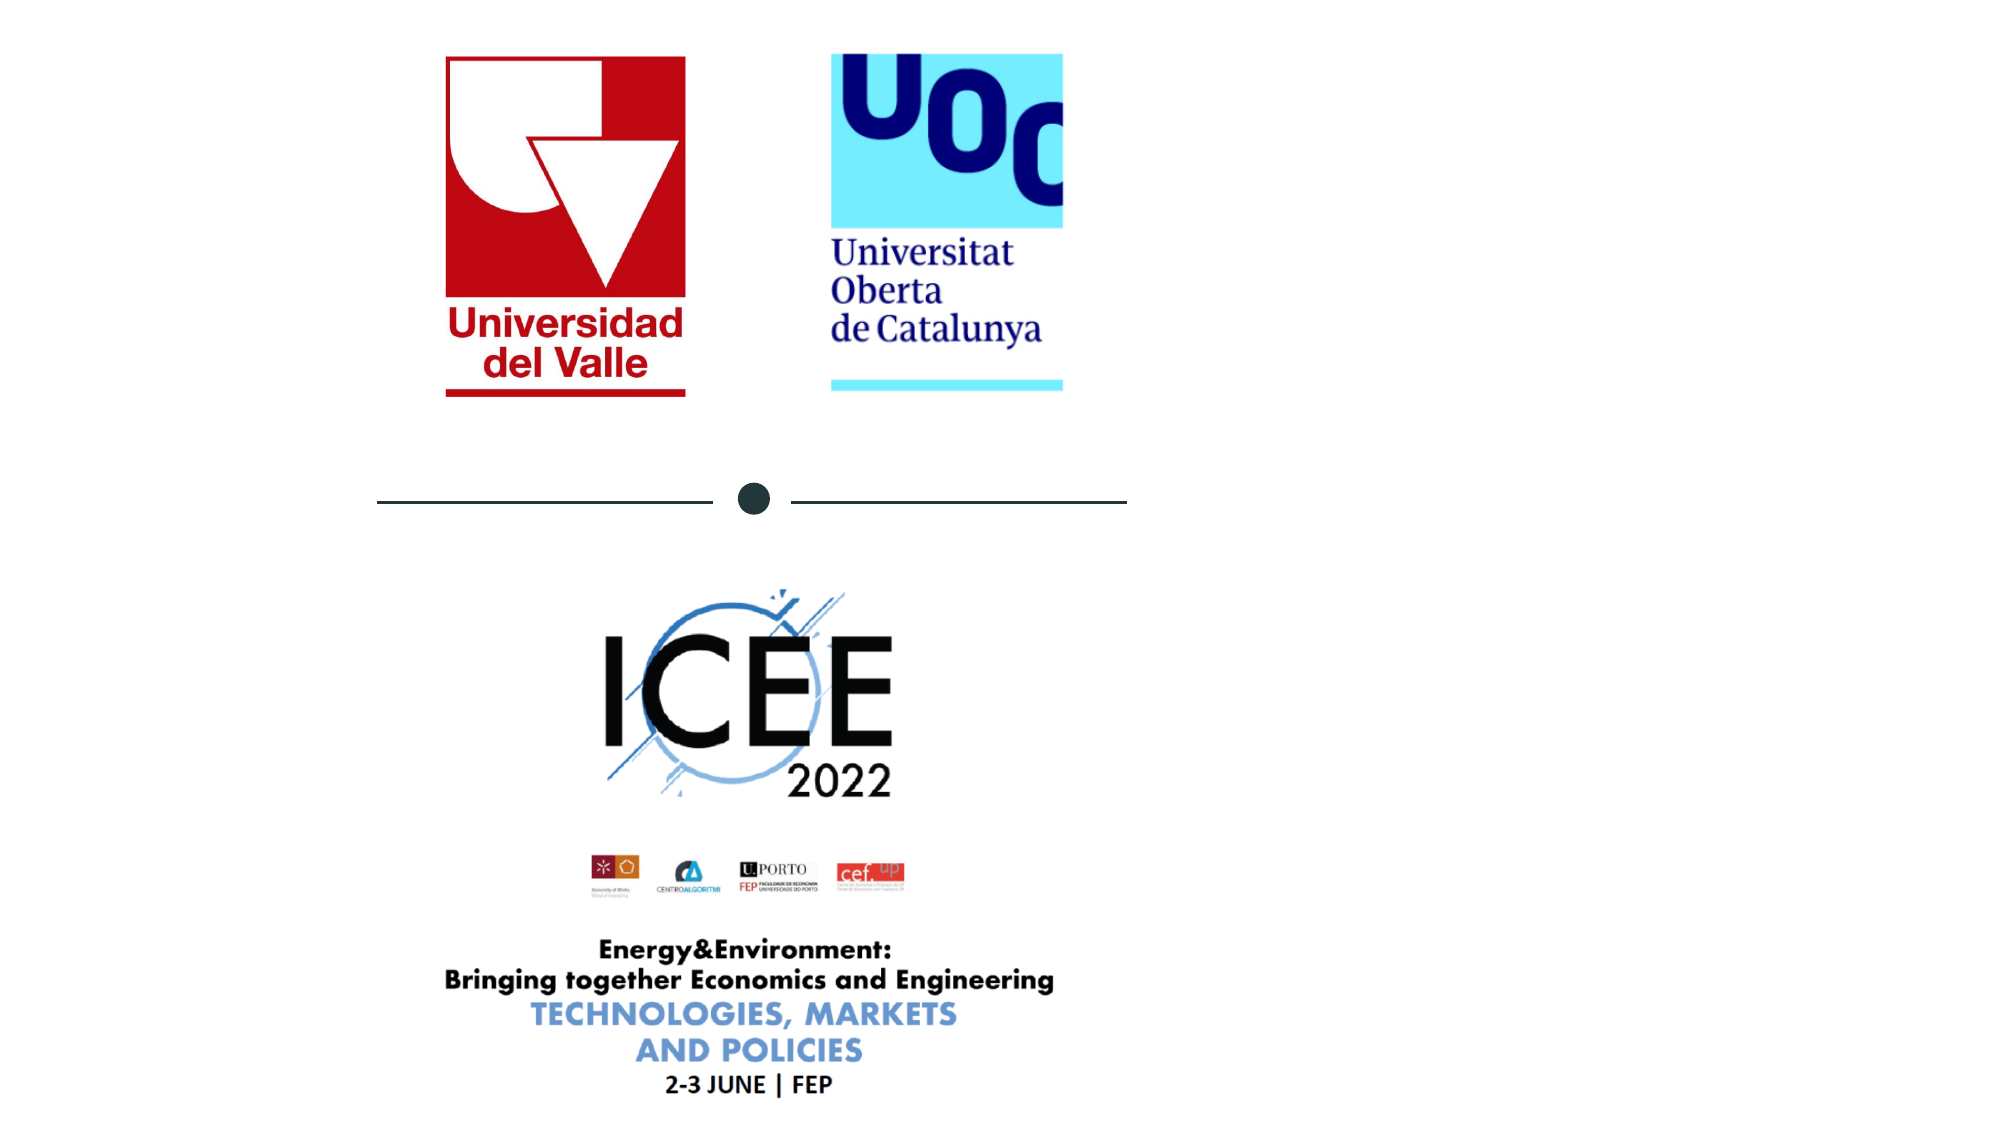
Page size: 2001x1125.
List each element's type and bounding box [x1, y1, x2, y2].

text_box [375, 39, 1136, 1125]
